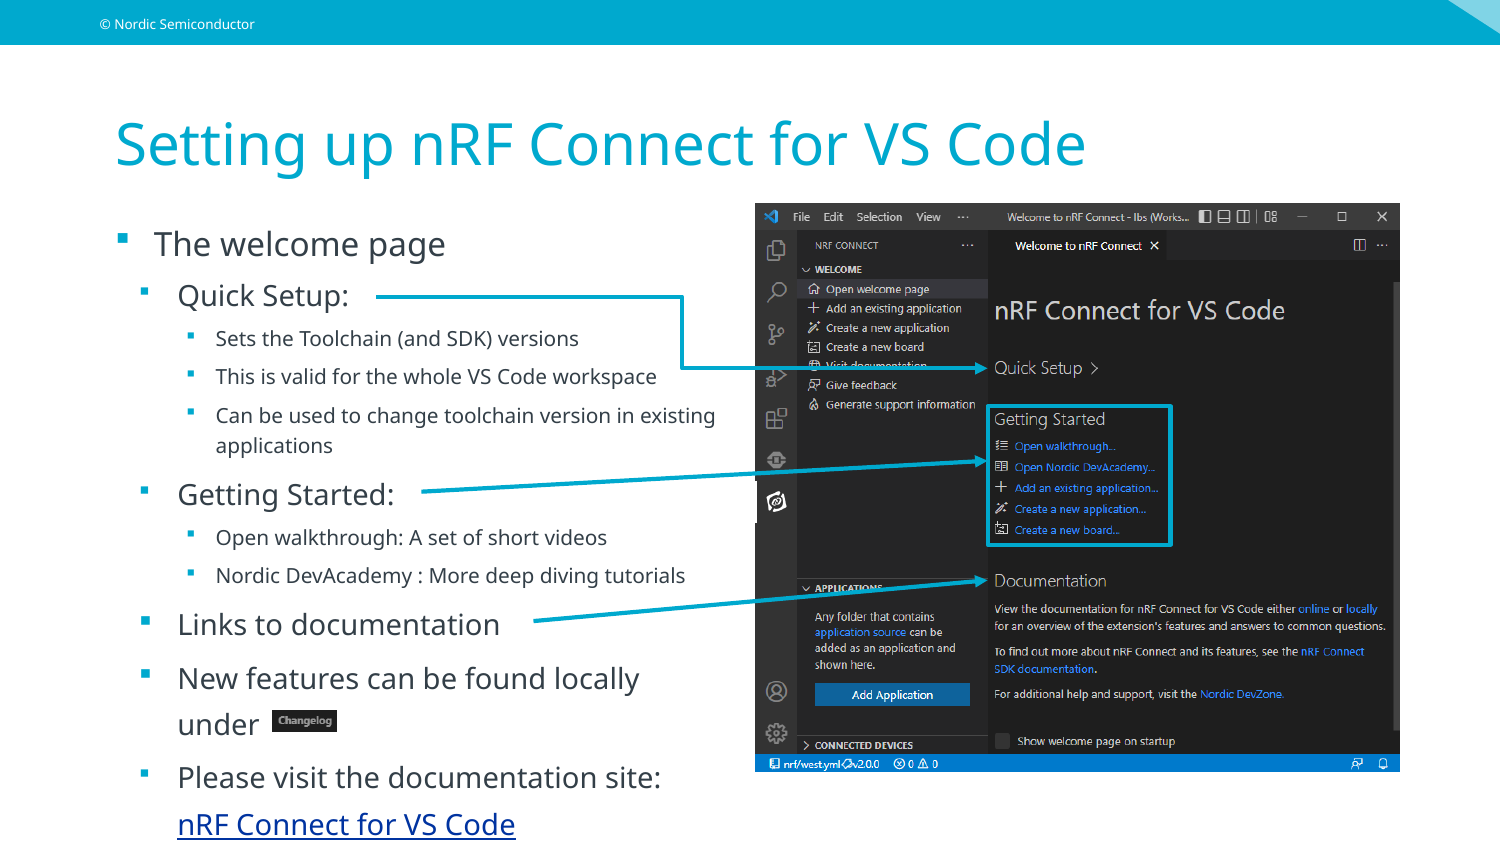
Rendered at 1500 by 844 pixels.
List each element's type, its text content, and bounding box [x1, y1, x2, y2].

title Setting up nRF Connect for VS Code [100, 96, 1400, 181]
picture [271, 710, 338, 732]
picture [754, 202, 1401, 773]
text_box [420, 460, 989, 493]
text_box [532, 579, 988, 622]
list The welcome page Quick Setup: Sets the Toolchain (and SDK) versions This is valid for the whole VS Code workspace Can be used to change toolchain version in existing applications Getting Started: Open walkthrough: A set of short videos Nordic DevAcademy : More deep diving tutorials Links to documentation New features can be found locally under Please visit the documentation site: nRF Connect for VS Code [100, 203, 743, 773]
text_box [375, 296, 989, 369]
